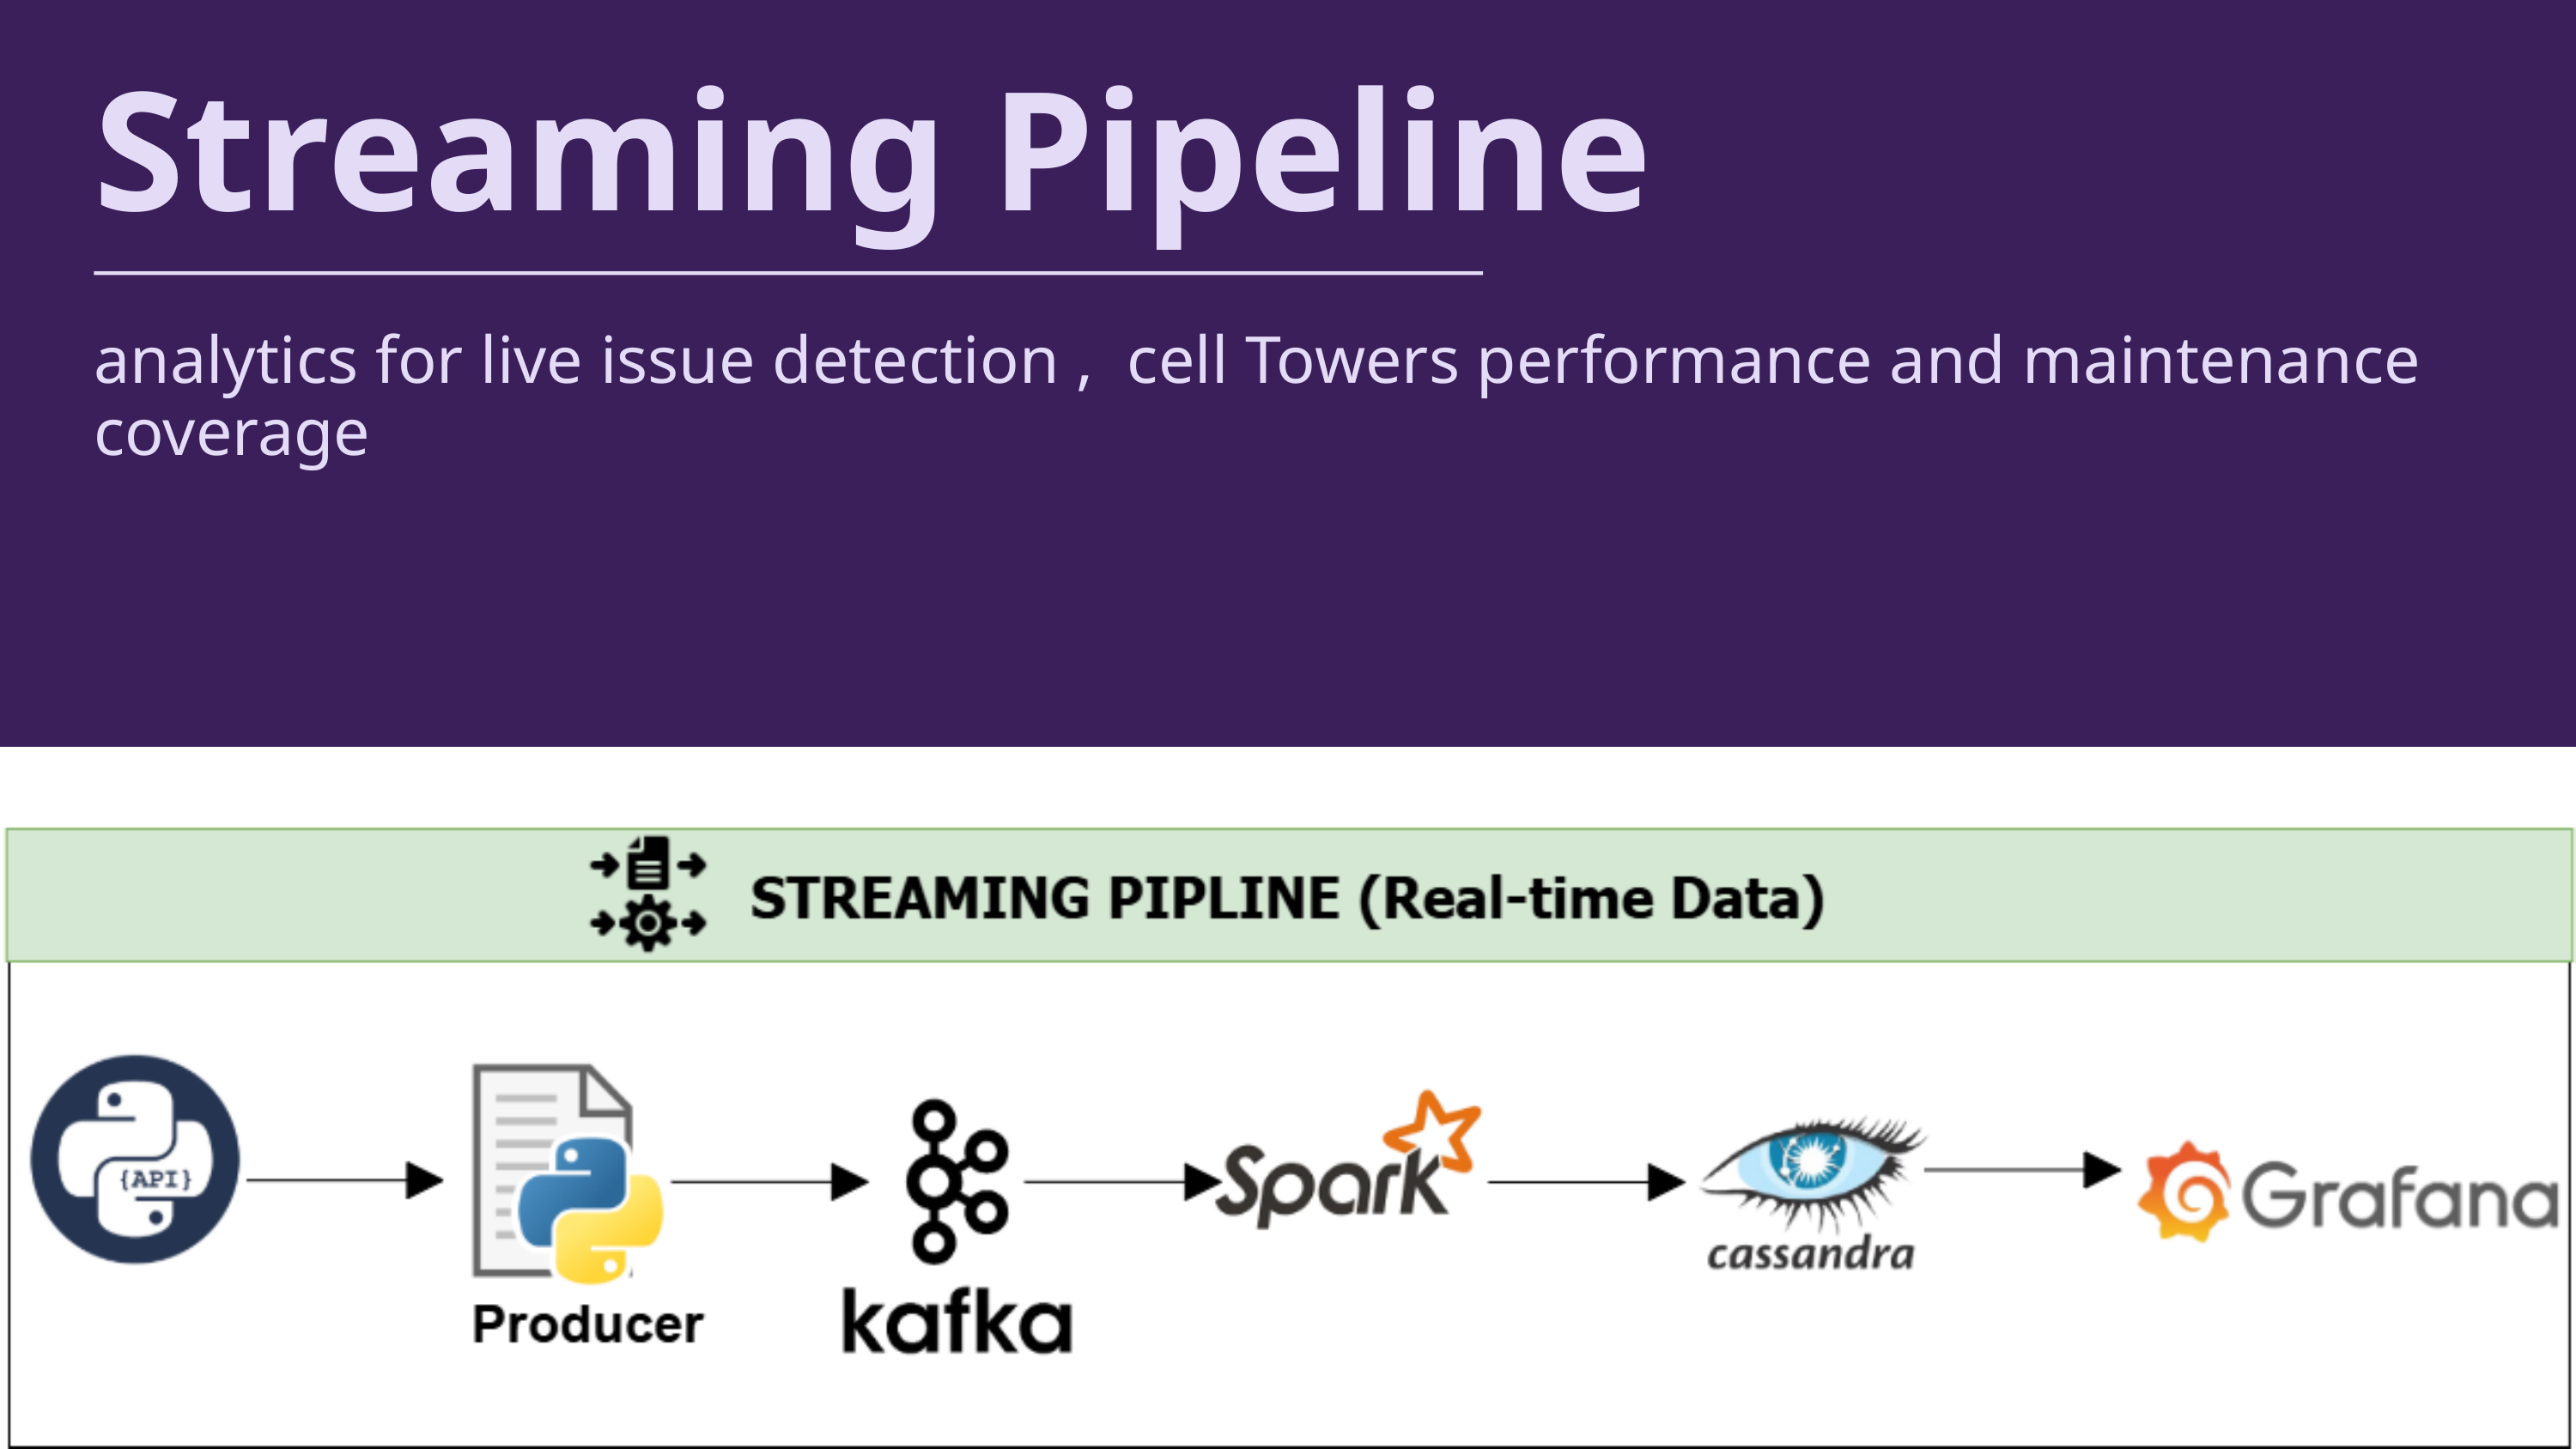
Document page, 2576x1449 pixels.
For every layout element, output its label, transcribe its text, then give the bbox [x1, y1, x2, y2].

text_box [0, 747, 2576, 1449]
text_box Streaming Pipeline [94, 13, 1665, 121]
text_box analytics for live issue detection , cell Towers performance and maintenance coverage [94, 323, 2542, 530]
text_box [94, 122, 1847, 484]
